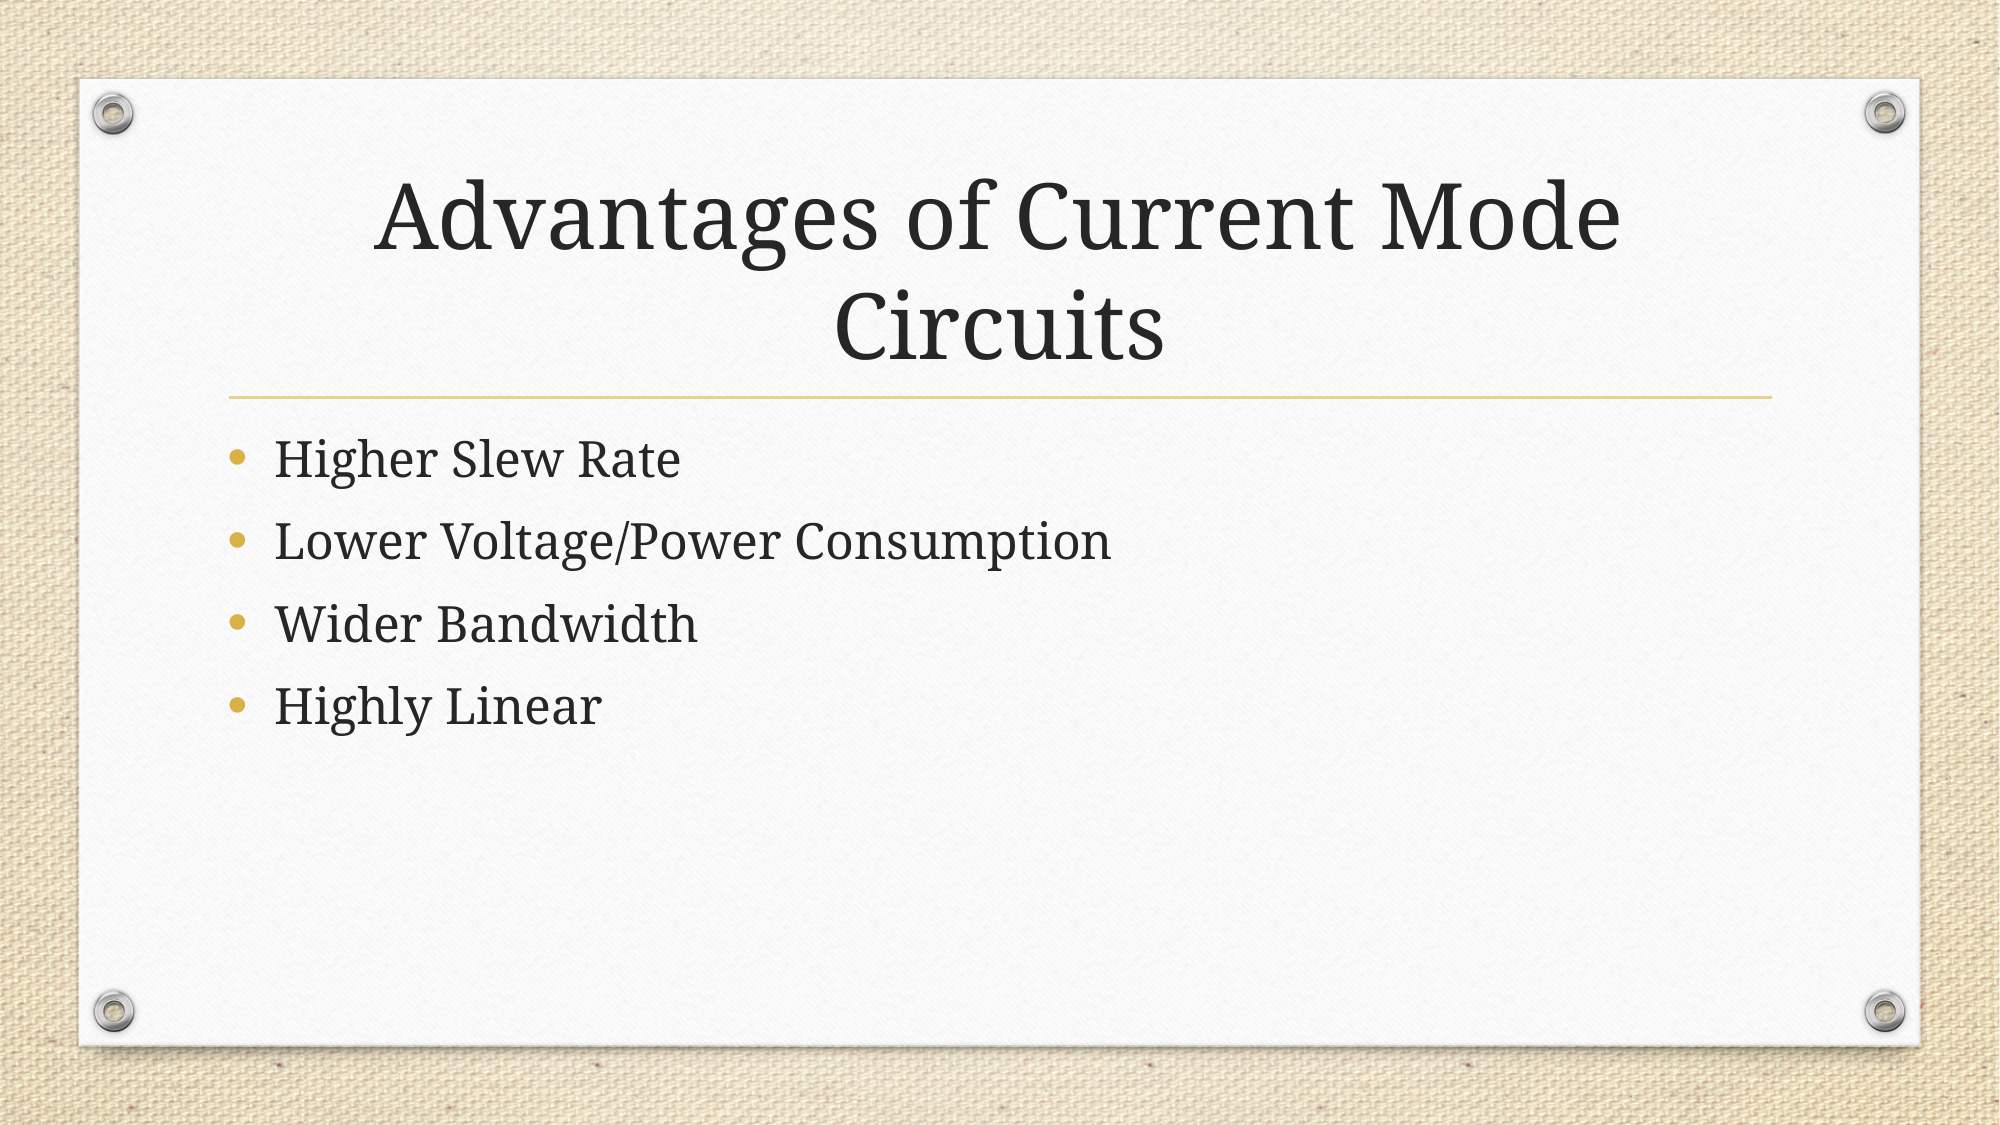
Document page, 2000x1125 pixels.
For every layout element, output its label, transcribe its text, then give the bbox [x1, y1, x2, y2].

title Advantages of Current Mode Circuits [212, 161, 1787, 375]
list Higher Slew Rate Lower Voltage/Power Consumption Wider Bandwidth Highly Linear [212, 419, 1787, 964]
picture [0, 0, 2000, 1125]
